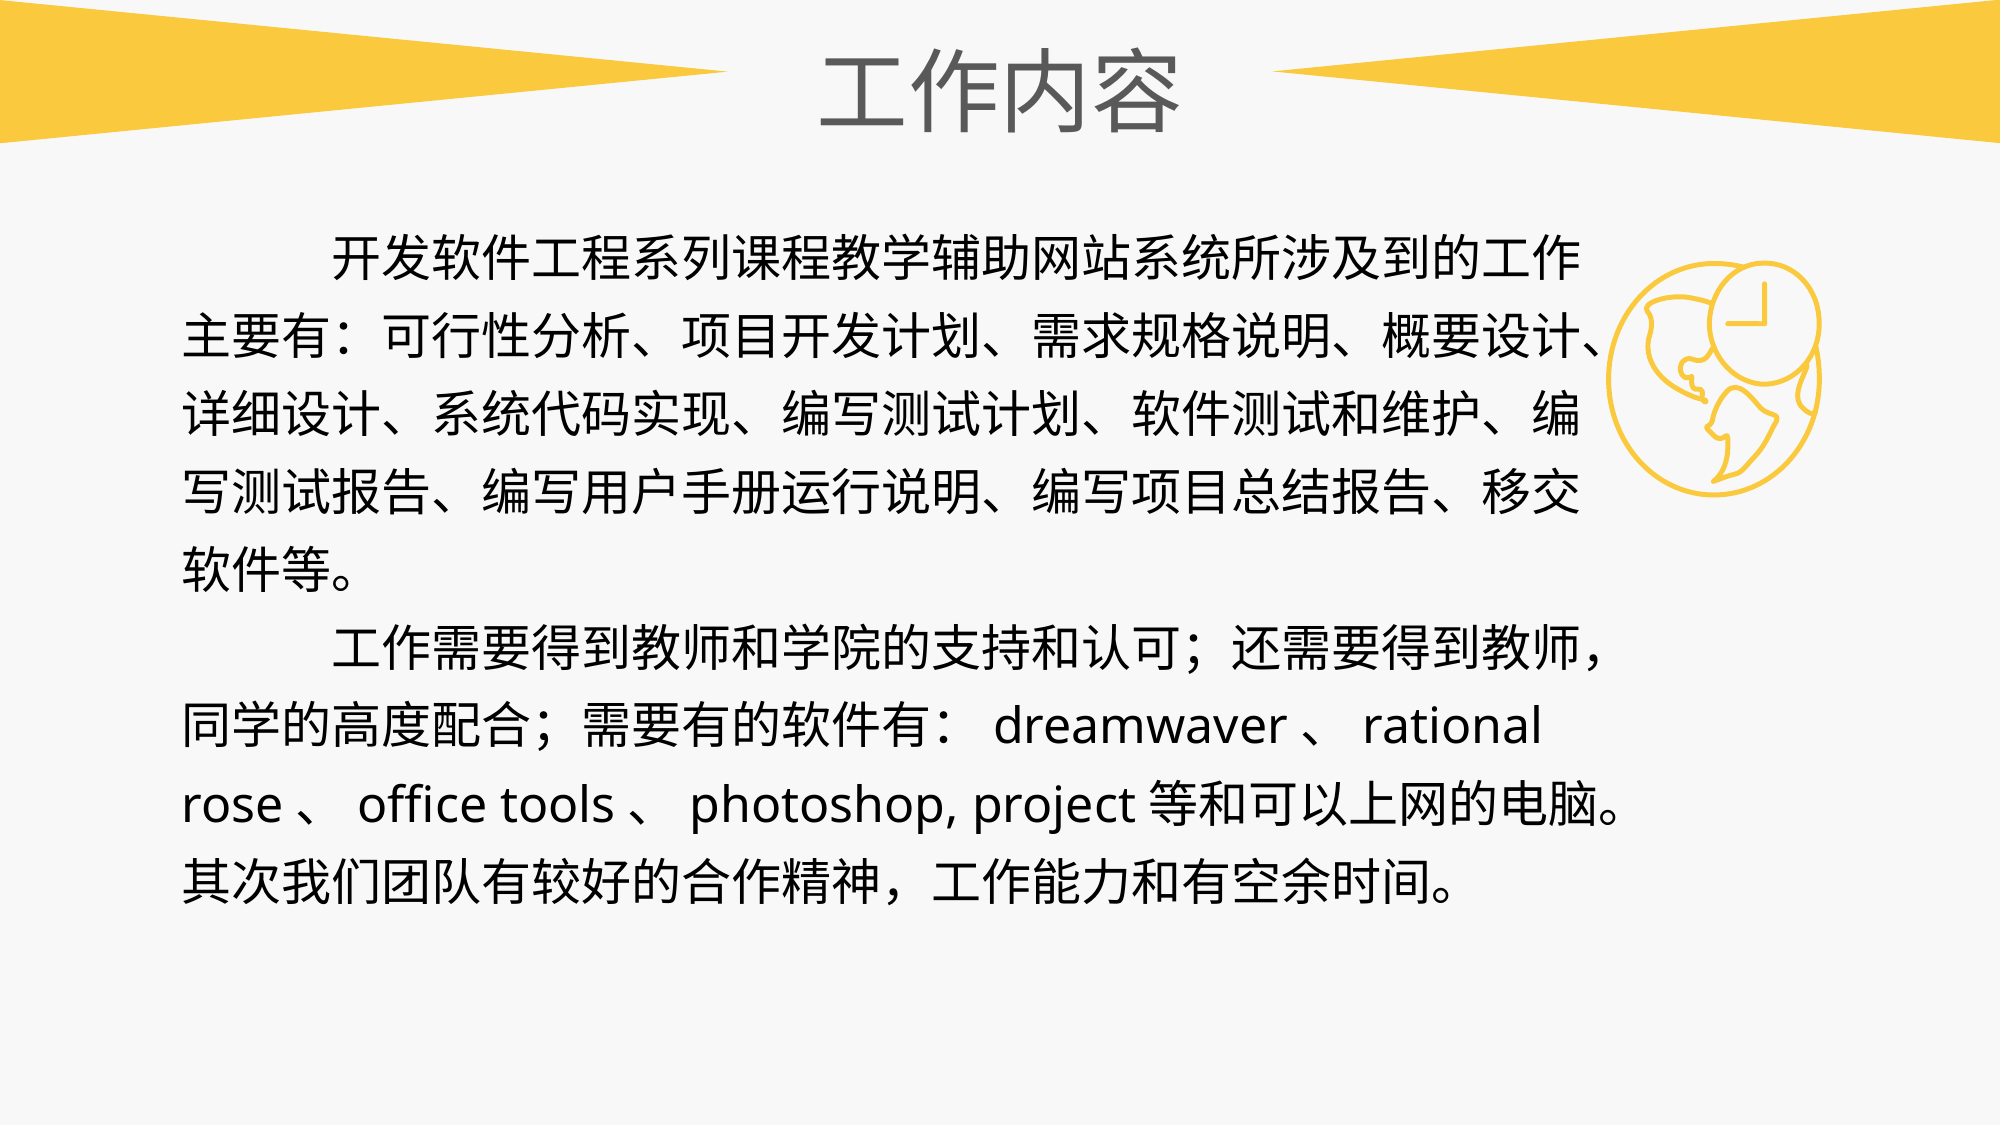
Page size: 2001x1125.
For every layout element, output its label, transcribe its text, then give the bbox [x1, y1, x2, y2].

text_box 工作内容 [709, 26, 1291, 151]
text_box [0, 0, 709, 145]
text_box 开发软件工程系列课程教学辅助网站系统所涉及到的工作主要有：可行性分析、项目开发计划、需求规格说明、概要设计、详细设计、系统代码实现、编写测试计划、软件测试和维护、编写测试报告、编写用户手册运行说明、编写项目总结报告、移交软件等。 工作需要得到教师和学院的支持和认可；还需要得到教师，同学的高度配合；需要有的软件有：dreamwaver、rational rose、office tools、photoshop, project等和可以上网的电脑。其次我们团队有较好的合作精神，工作能力和有空余时间。 [166, 200, 1641, 918]
text_box [1291, 0, 2000, 145]
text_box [1608, 261, 1821, 496]
